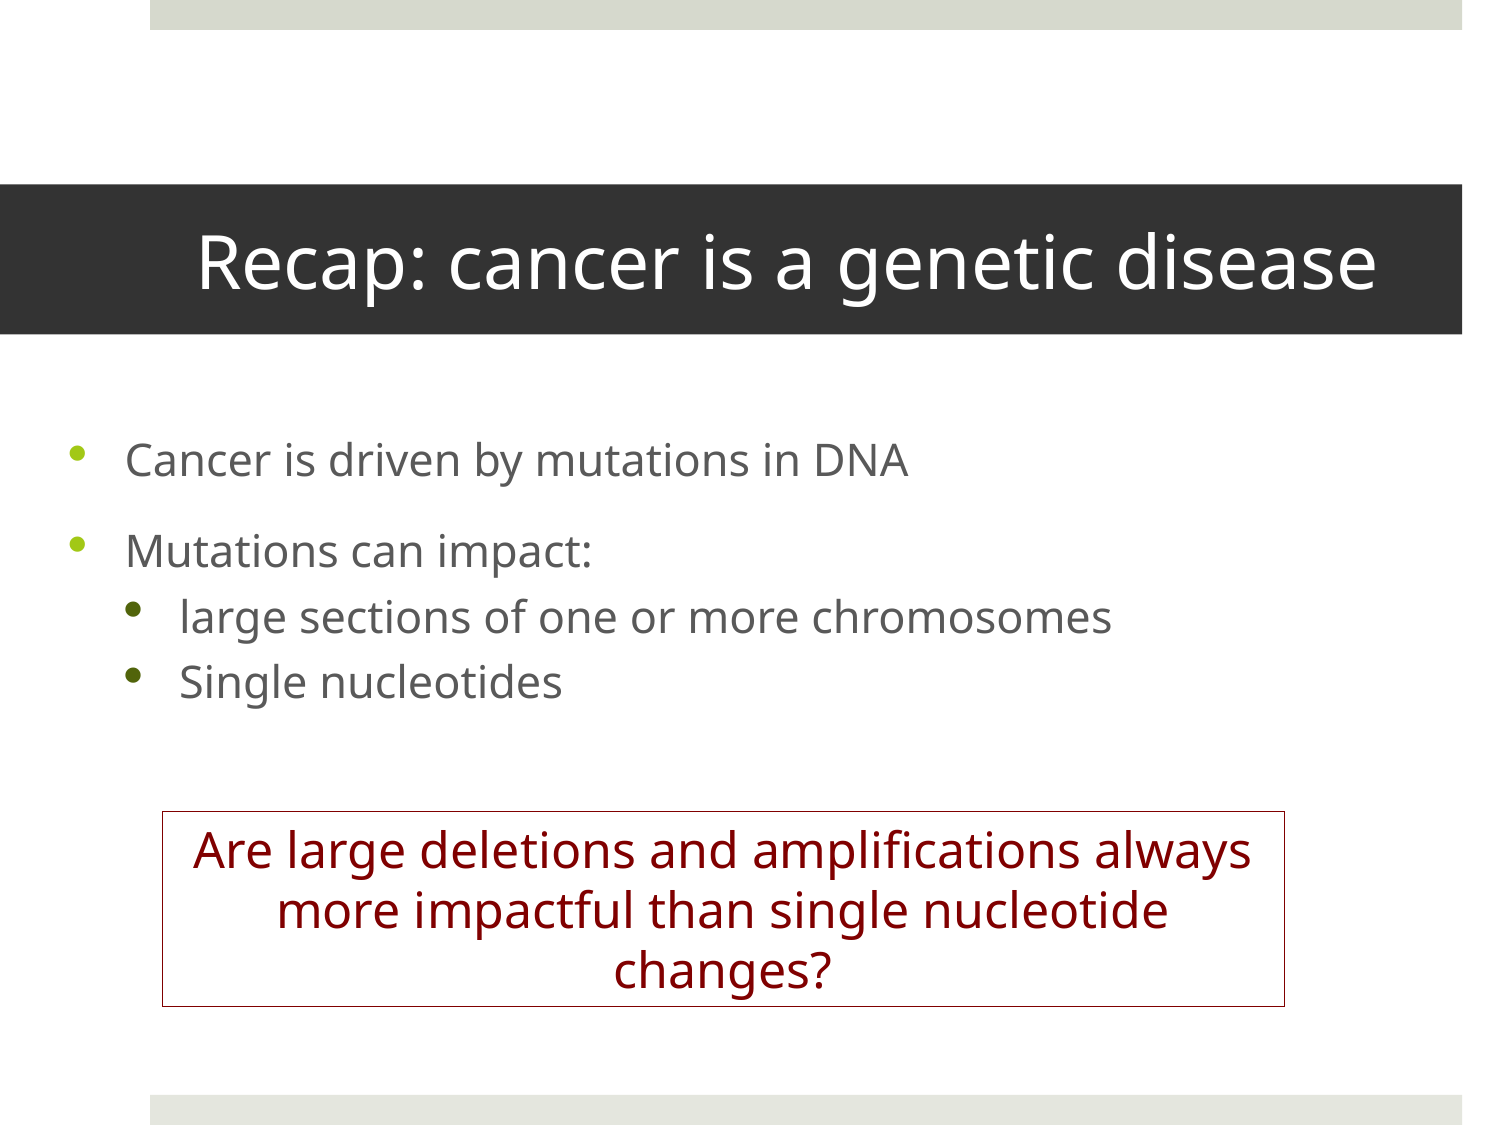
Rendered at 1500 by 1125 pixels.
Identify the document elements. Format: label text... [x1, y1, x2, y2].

list Cancer is driven by mutations in DNA Mutations can impact: large sections of one or more chromosomes Single nucleotides [54, 345, 1373, 715]
text_box Are large deletions and amplifications always more impactful than single nucleotide changes? [162, 811, 1285, 1007]
title Recap: cancer is a genetic disease [0, 184, 1463, 335]
